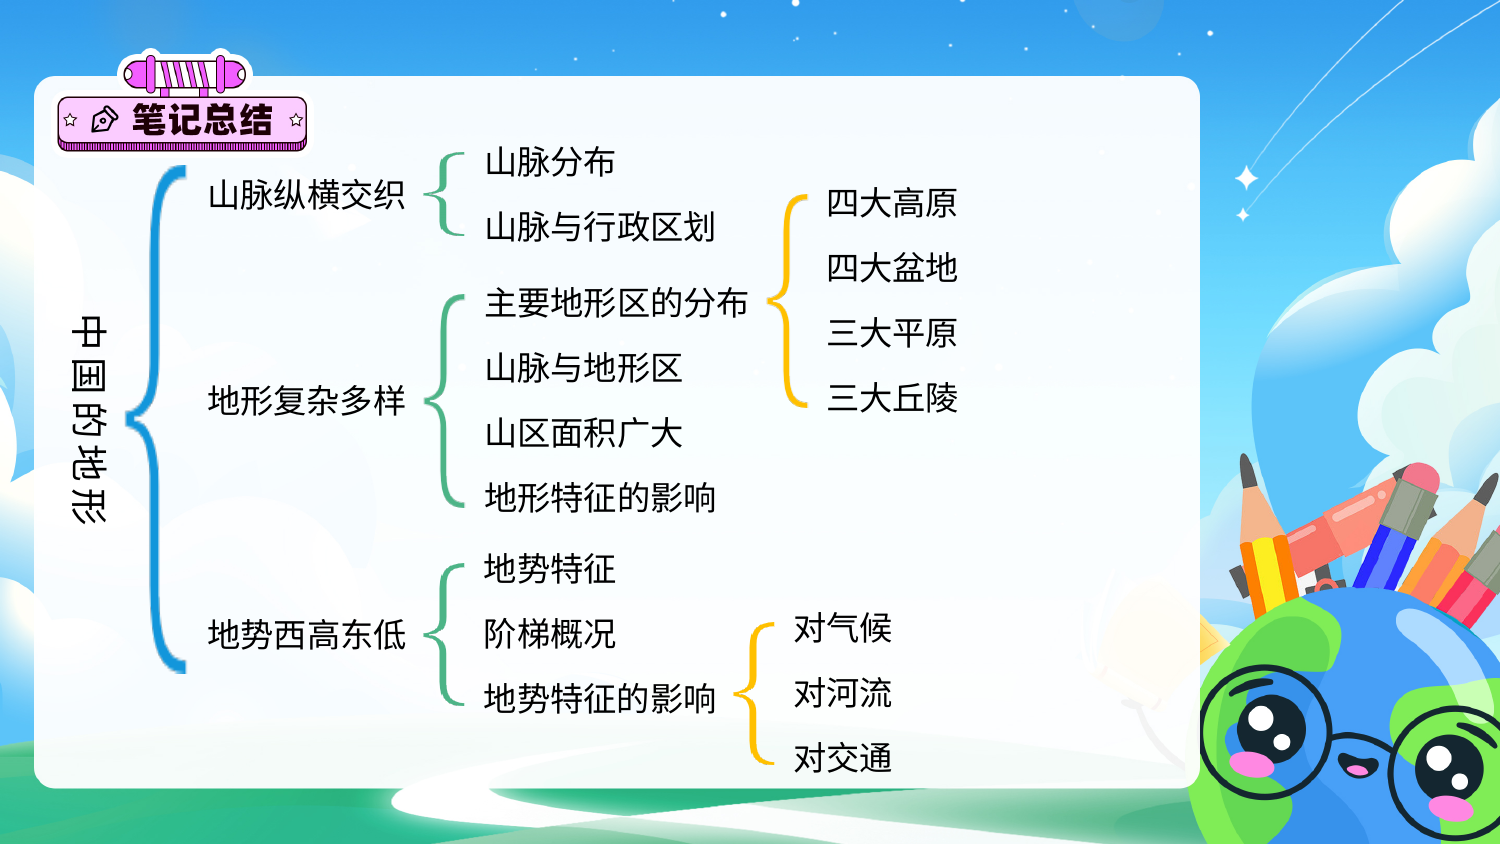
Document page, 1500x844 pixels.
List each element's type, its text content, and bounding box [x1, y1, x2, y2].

text_box 地形复杂多样 [194, 373, 420, 428]
text_box 地势西高东低 [194, 606, 420, 662]
picture [0, 0, 1500, 844]
text_box 山脉分布 山脉与行政区划 [469, 133, 732, 254]
text_box 地势特征 阶梯概况 地势特征的影响 [469, 540, 732, 726]
text_box 山脉纵横交织 [194, 166, 420, 221]
text_box 主要地形区的分布 山脉与地形区 山区面积广大 地形特征的影响 [469, 274, 765, 525]
text_box 对气候 对河流 对交通 [778, 599, 909, 785]
text_box 中国的地形 [45, 301, 121, 538]
text_box 四大高原 四大盆地 三大平原 三大丘陵 [811, 174, 975, 425]
